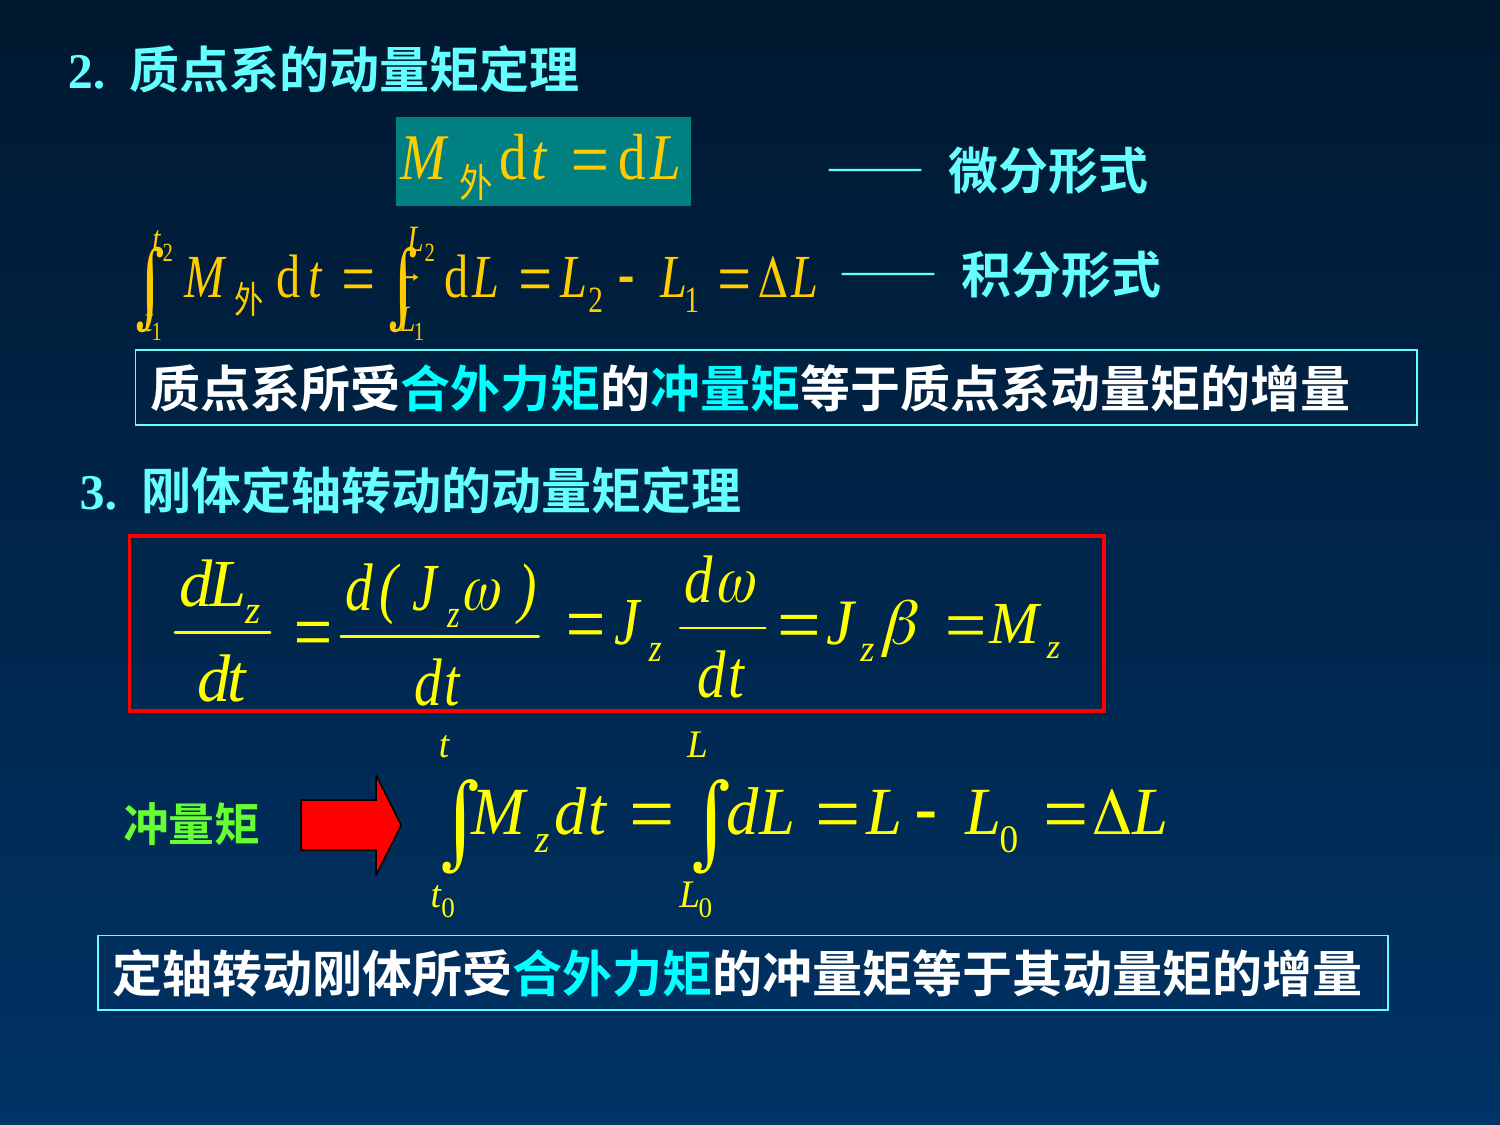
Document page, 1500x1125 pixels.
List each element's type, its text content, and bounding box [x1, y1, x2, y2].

text_box 3. 刚体定轴转动的动量矩定理 [64, 452, 845, 527]
text_box [301, 775, 402, 876]
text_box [282, 546, 550, 717]
text_box [129, 536, 555, 712]
text_box 定轴转动刚体所受合外力矩的冲量矩等于其动量矩的增量 [98, 935, 1388, 1011]
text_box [554, 538, 777, 709]
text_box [765, 579, 933, 678]
text_box 2. 质点系的动量矩定理 [53, 30, 798, 106]
text_box —— 微分形式 [797, 117, 1164, 207]
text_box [164, 542, 281, 713]
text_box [125, 214, 824, 345]
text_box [420, 716, 1178, 927]
text_box 质点系所受合外力矩的冲量矩等于质点系动量矩的增量 [135, 350, 1418, 425]
text_box [774, 536, 1105, 712]
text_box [932, 583, 1073, 674]
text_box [395, 116, 692, 207]
text_box —— 积分形式 [828, 221, 1235, 312]
text_box 冲量矩 [86, 787, 363, 858]
